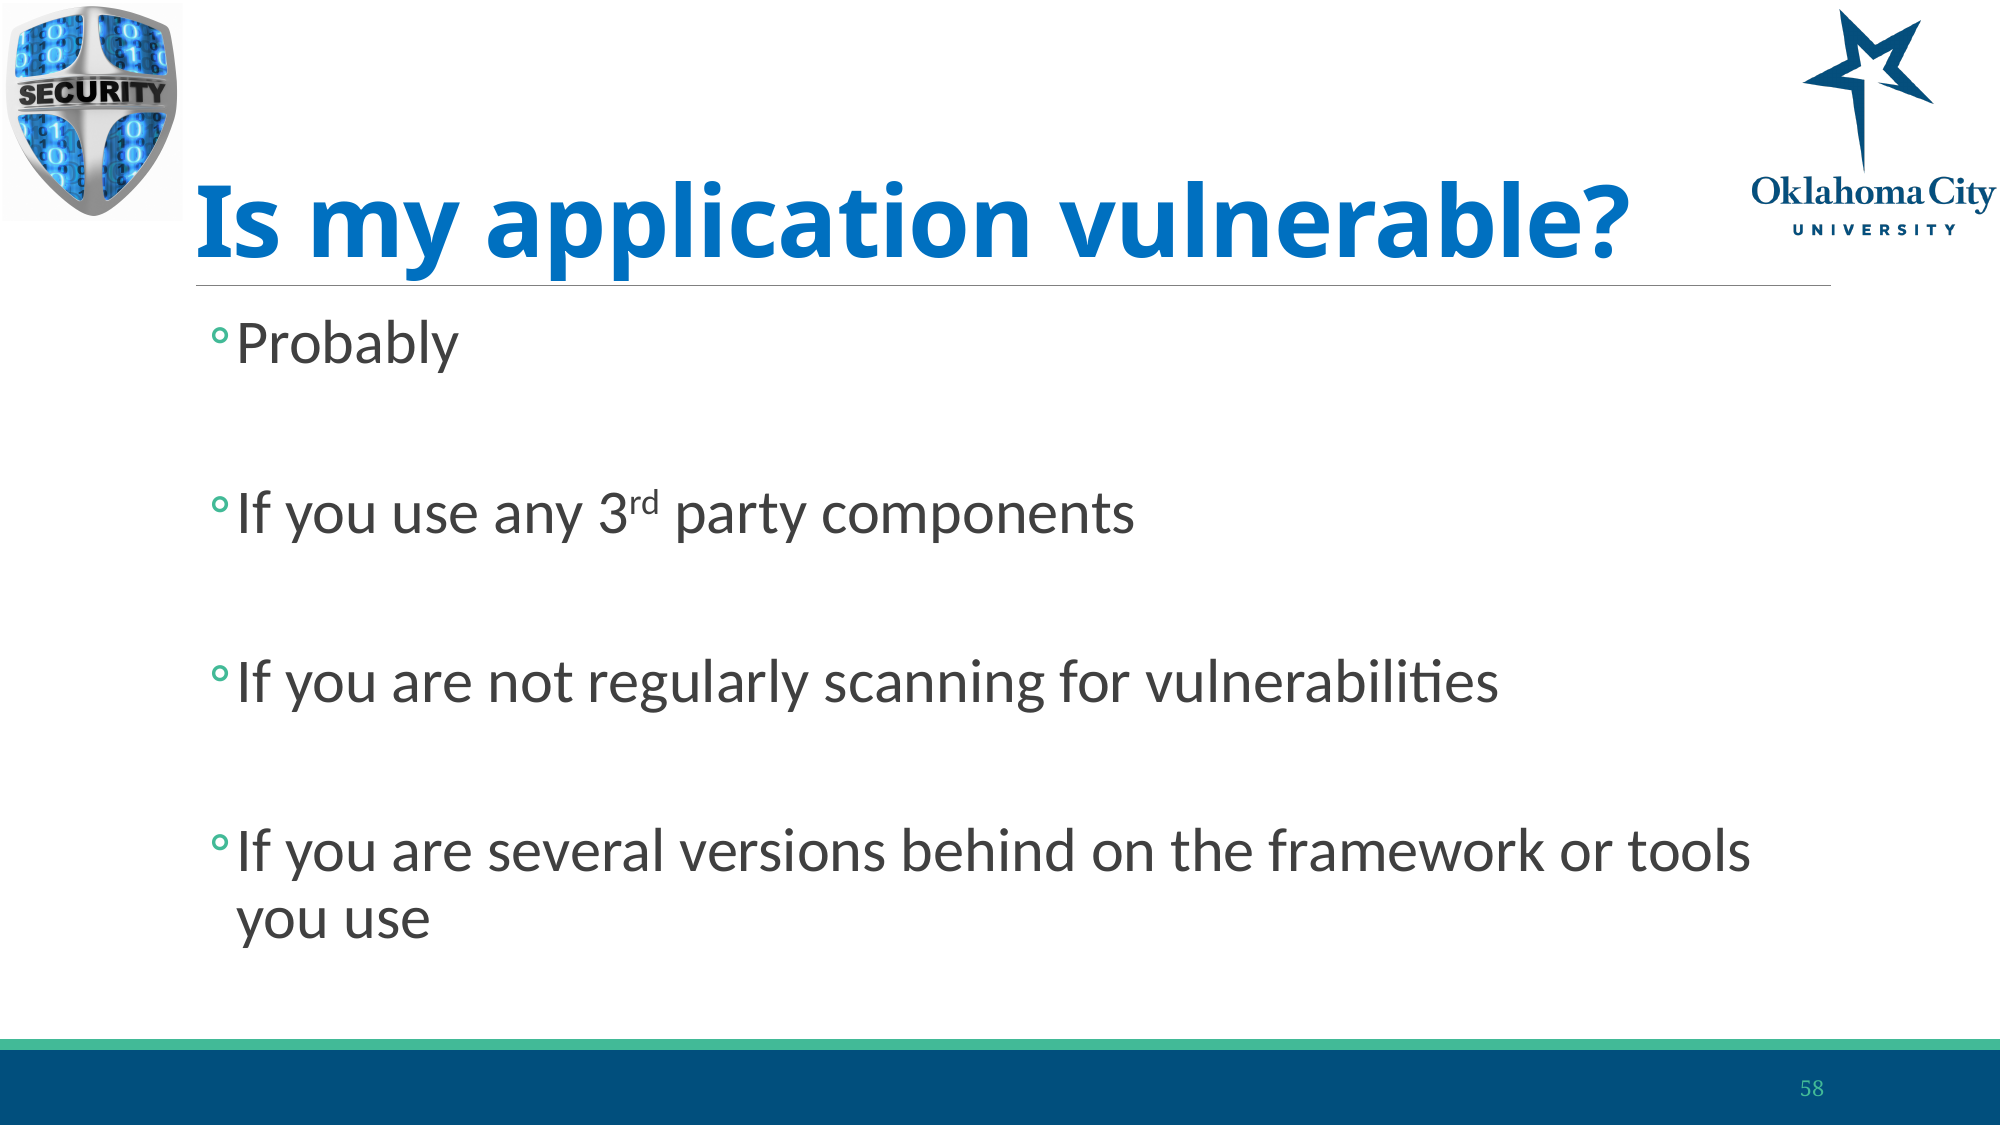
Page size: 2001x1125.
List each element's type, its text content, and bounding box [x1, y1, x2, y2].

picture [1740, 0, 2001, 246]
slide_number 58 [1624, 1059, 1840, 1120]
picture [2, 3, 183, 221]
list Probably If you use any 3rd party components If you are not regularly scanning for vulnerabilities If you are several versions behind on the framework or tools you use [180, 302, 1830, 963]
title Is my application vulnerable? [180, 47, 1830, 285]
